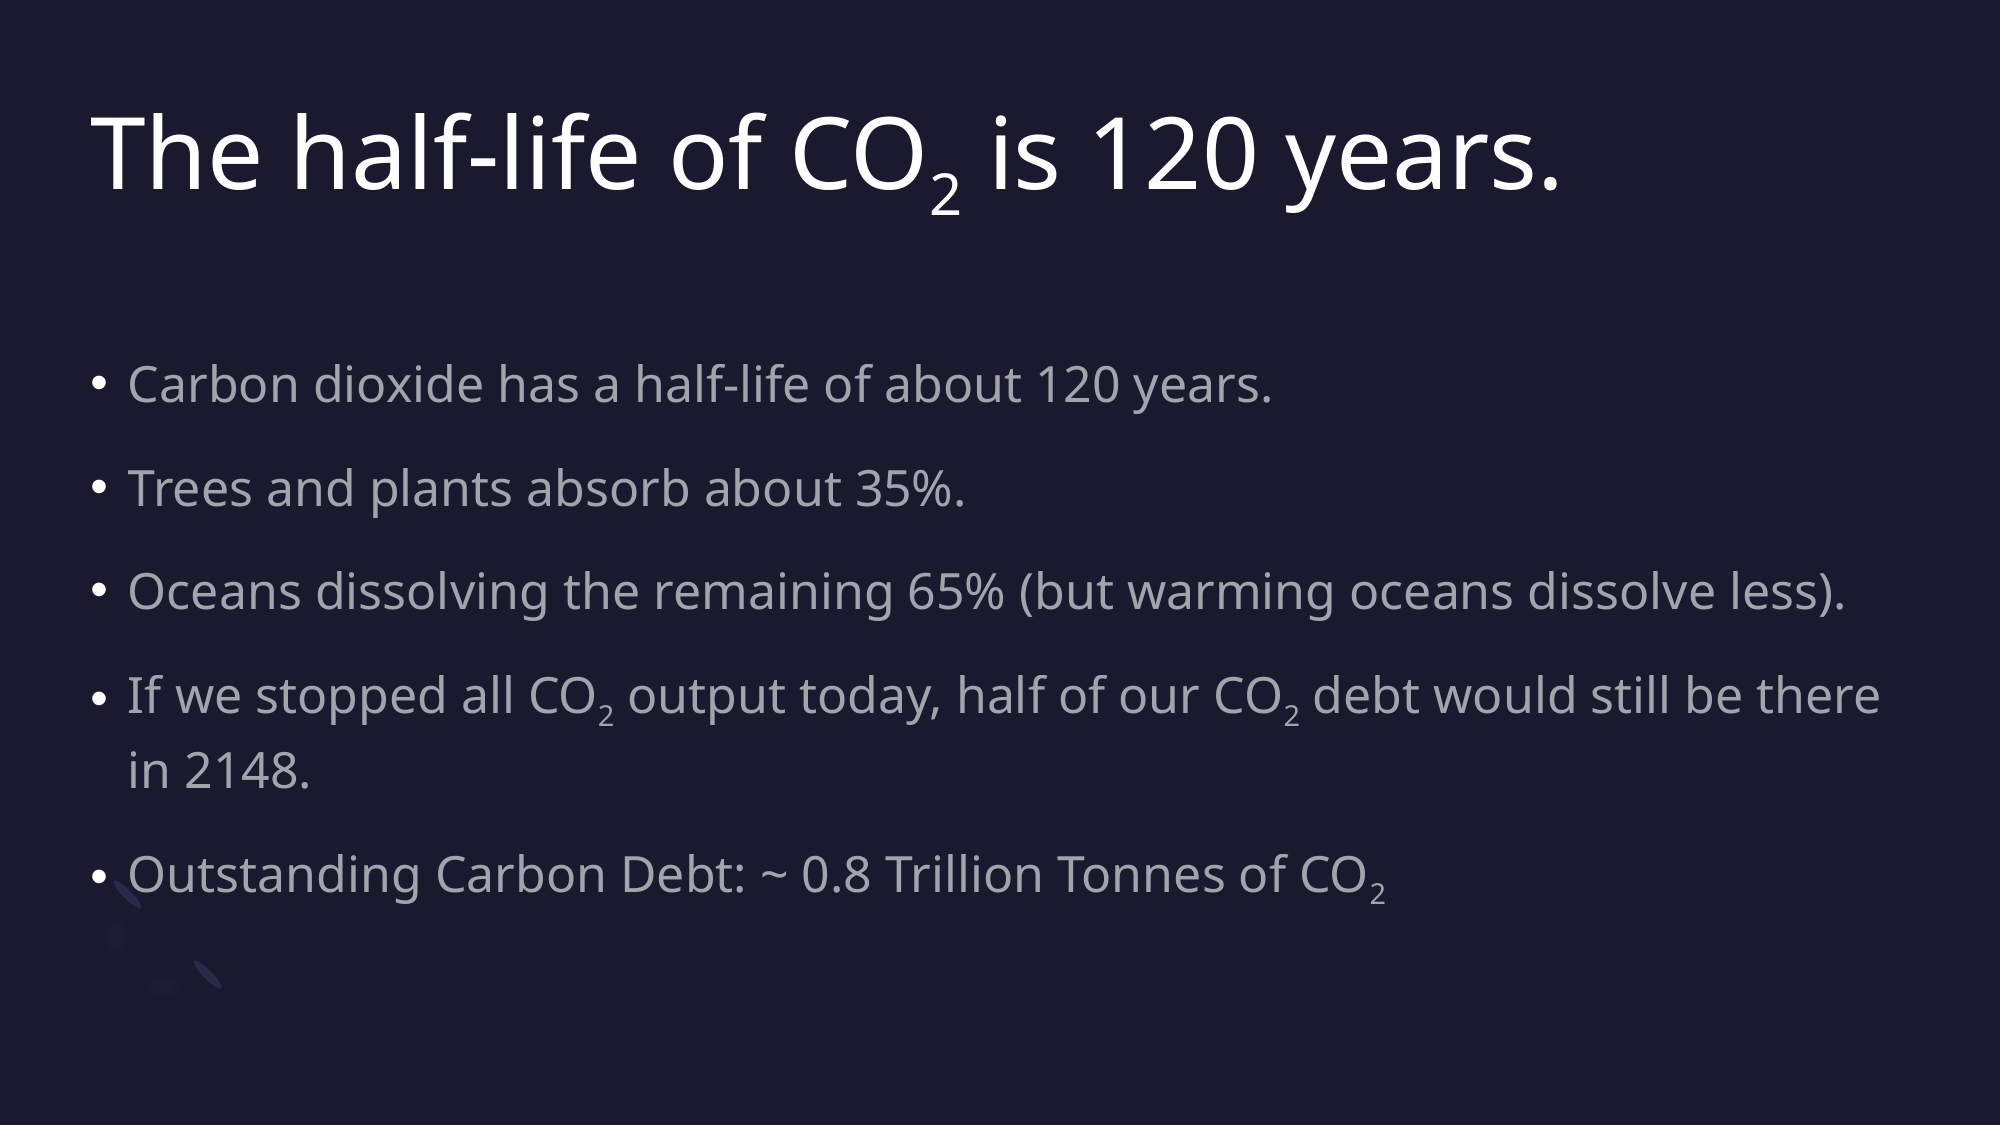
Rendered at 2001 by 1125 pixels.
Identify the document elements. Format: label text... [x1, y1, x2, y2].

title The half-life of CO2 is 120 years. [90, 90, 1910, 309]
list Carbon dioxide has a half-life of about 120 years. Trees and plants absorb about 35%. Oceans dissolving the remaining 65% (but warming oceans dissolve less). If we stopped all CO2 output today, half of our CO2 debt would still be there in 2148. Outstanding Carbon Debt: ~ 0.8 Trillion Tonnes of CO2 [90, 346, 1910, 1000]
